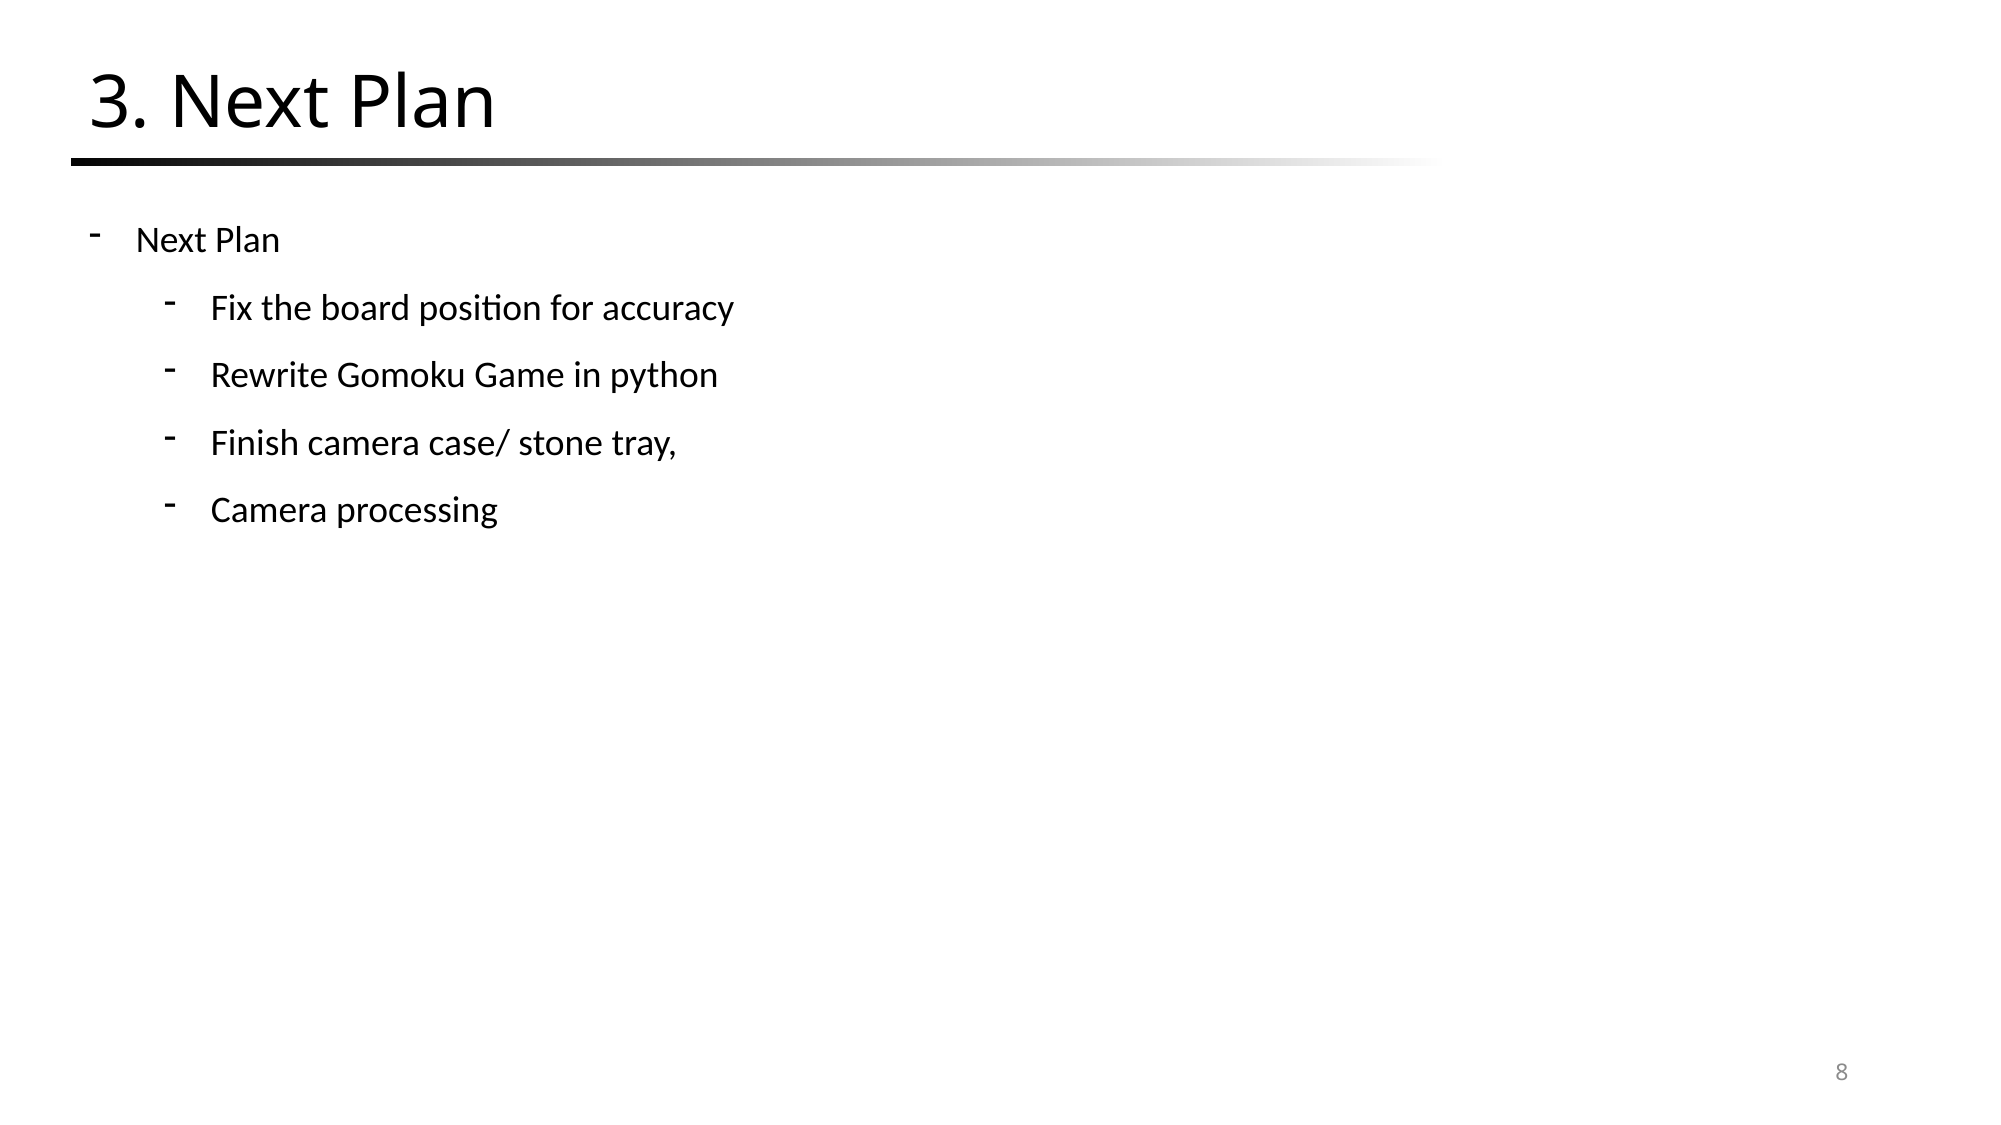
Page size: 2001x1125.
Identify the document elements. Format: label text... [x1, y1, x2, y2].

slide_number 8 [1413, 1042, 1864, 1103]
text_box Next Plan Fix the board position for accuracy Rewrite Gomoku Game in python Finish camera case/ stone tray, Camera processing [74, 185, 1069, 538]
title 3. Next Plan [74, 60, 1681, 148]
